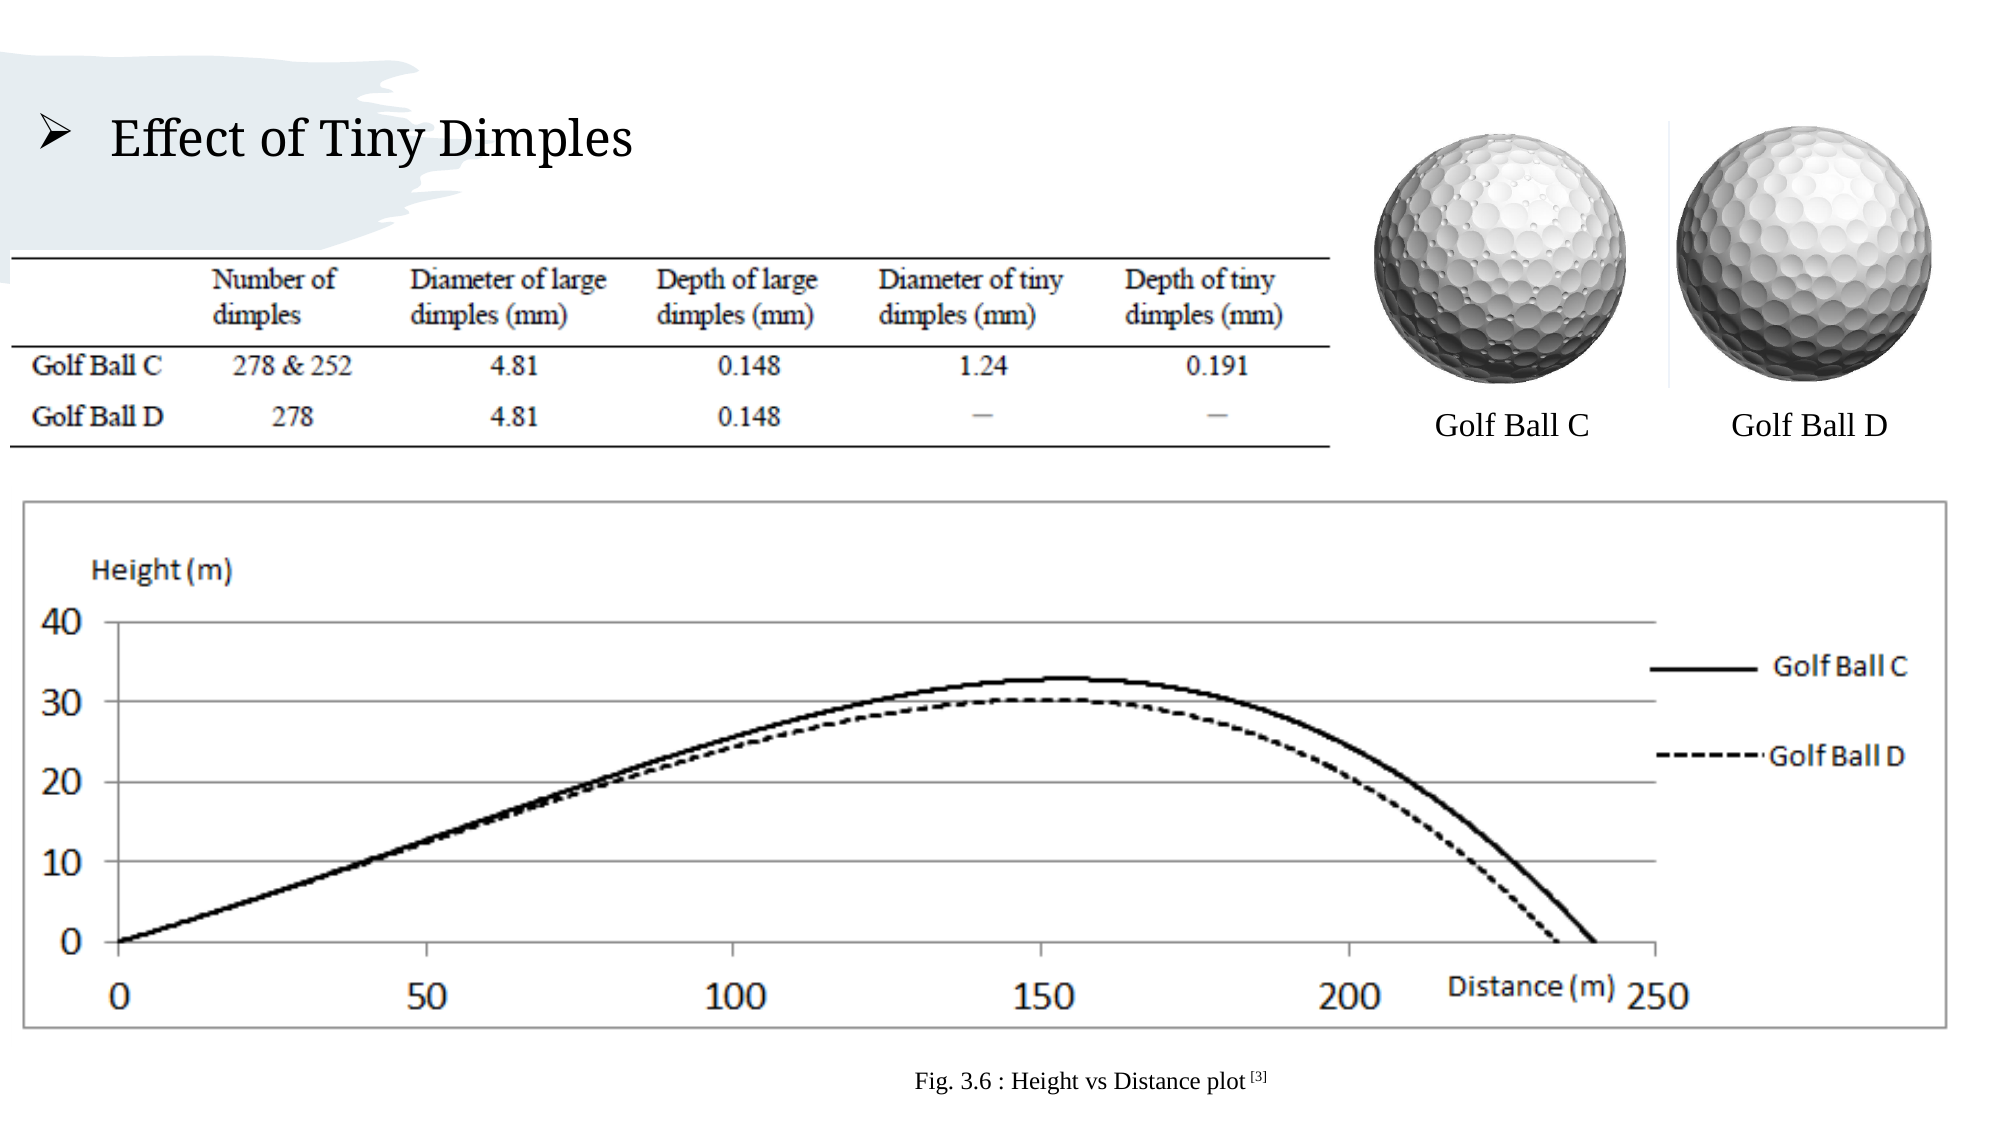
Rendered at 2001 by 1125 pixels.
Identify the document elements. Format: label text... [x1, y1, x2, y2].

picture [1667, 121, 1935, 388]
title Effect of Tiny Dimples [20, 32, 1746, 250]
text_box Golf Ball D [1668, 395, 1952, 451]
picture [10, 486, 1961, 1047]
text_box Fig. 3.6 : Height vs Distance plot [3] [715, 1056, 1466, 1102]
picture [10, 250, 1340, 454]
picture [1370, 131, 1629, 388]
text_box Golf Ball C [1370, 395, 1655, 451]
